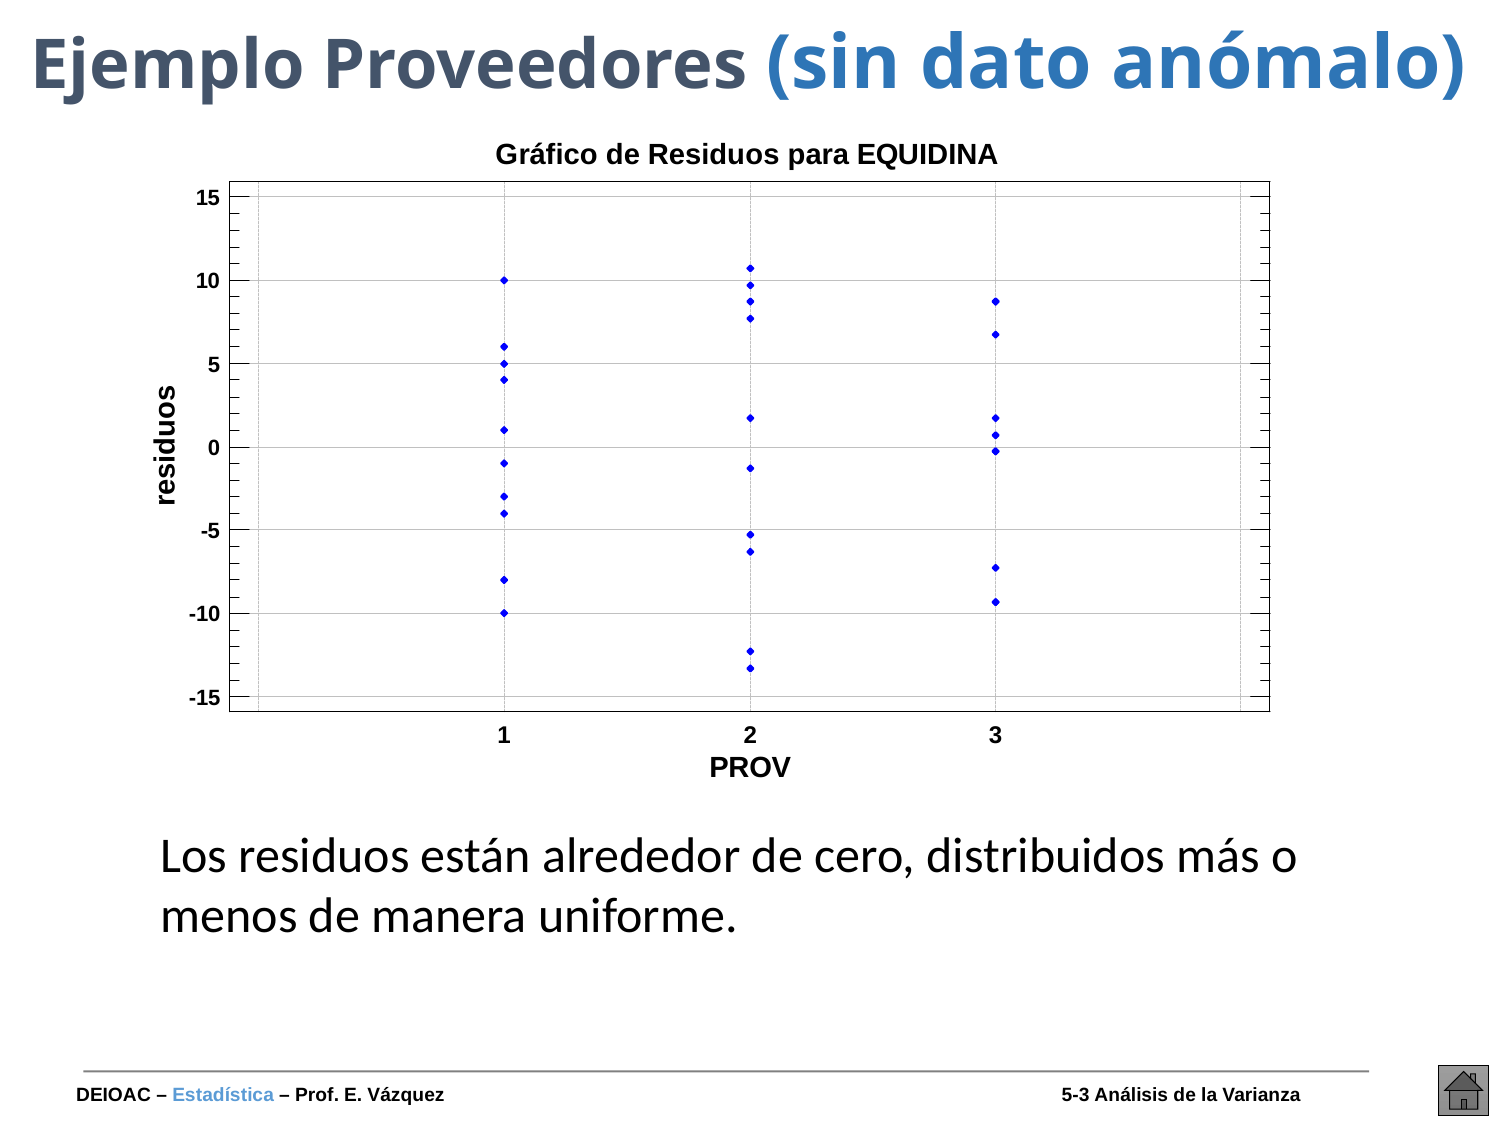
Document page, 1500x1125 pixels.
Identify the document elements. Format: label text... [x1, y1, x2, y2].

title Ejemplo Proveedores (sin dato anómalo) [15, 11, 1485, 117]
picture [147, 138, 1294, 790]
text_box Los residuos están alrededor de cero, distribuidos más o menos de manera uniforme. [145, 815, 1398, 951]
